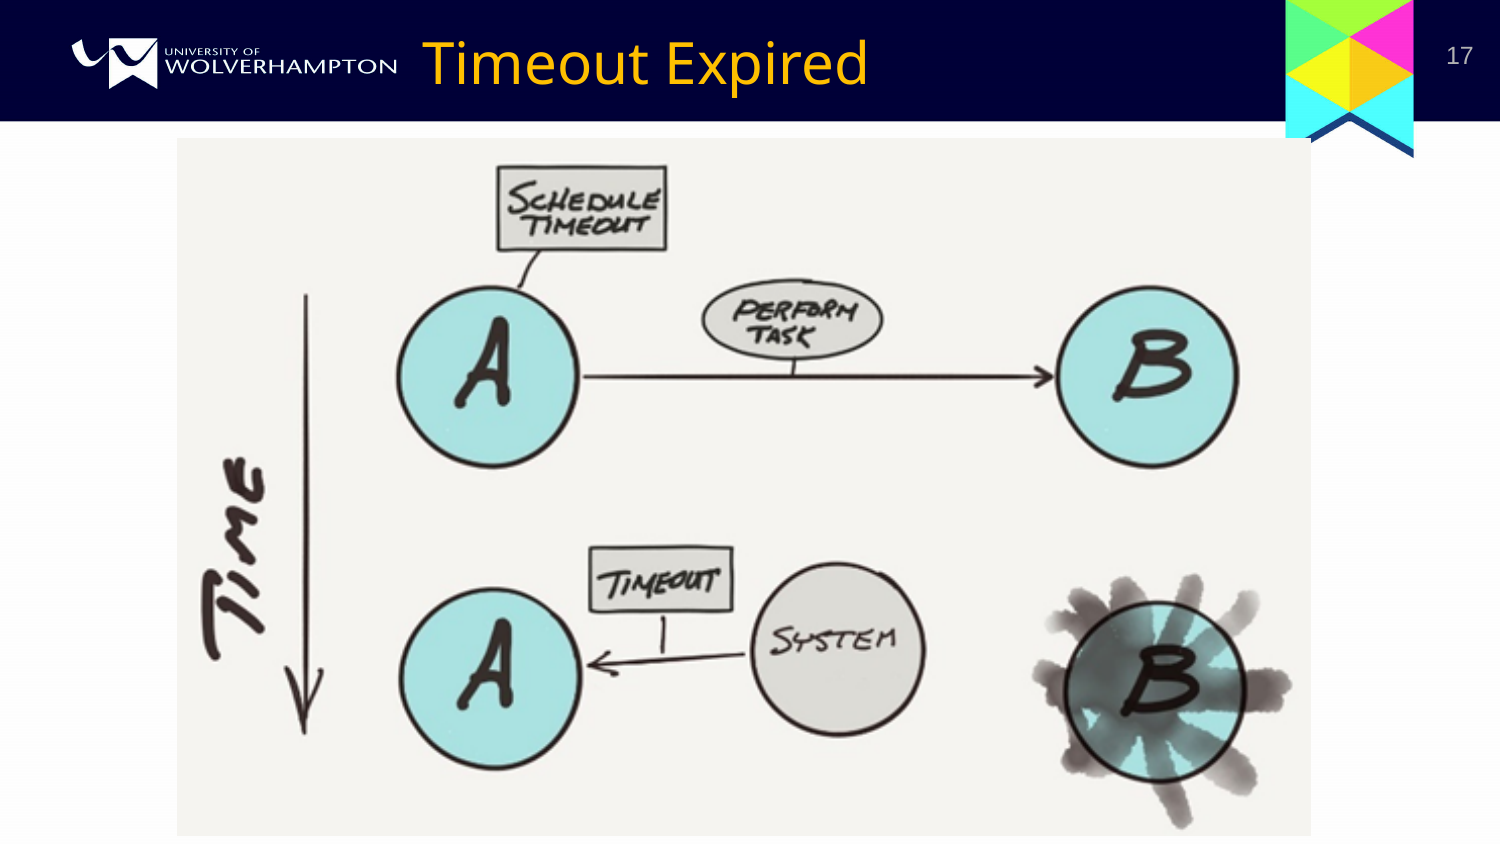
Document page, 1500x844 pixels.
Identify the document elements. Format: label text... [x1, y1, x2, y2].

picture [0, 0, 1500, 844]
slide_number 17 [1423, 32, 1490, 78]
title Timeout Expired [407, 8, 1282, 115]
